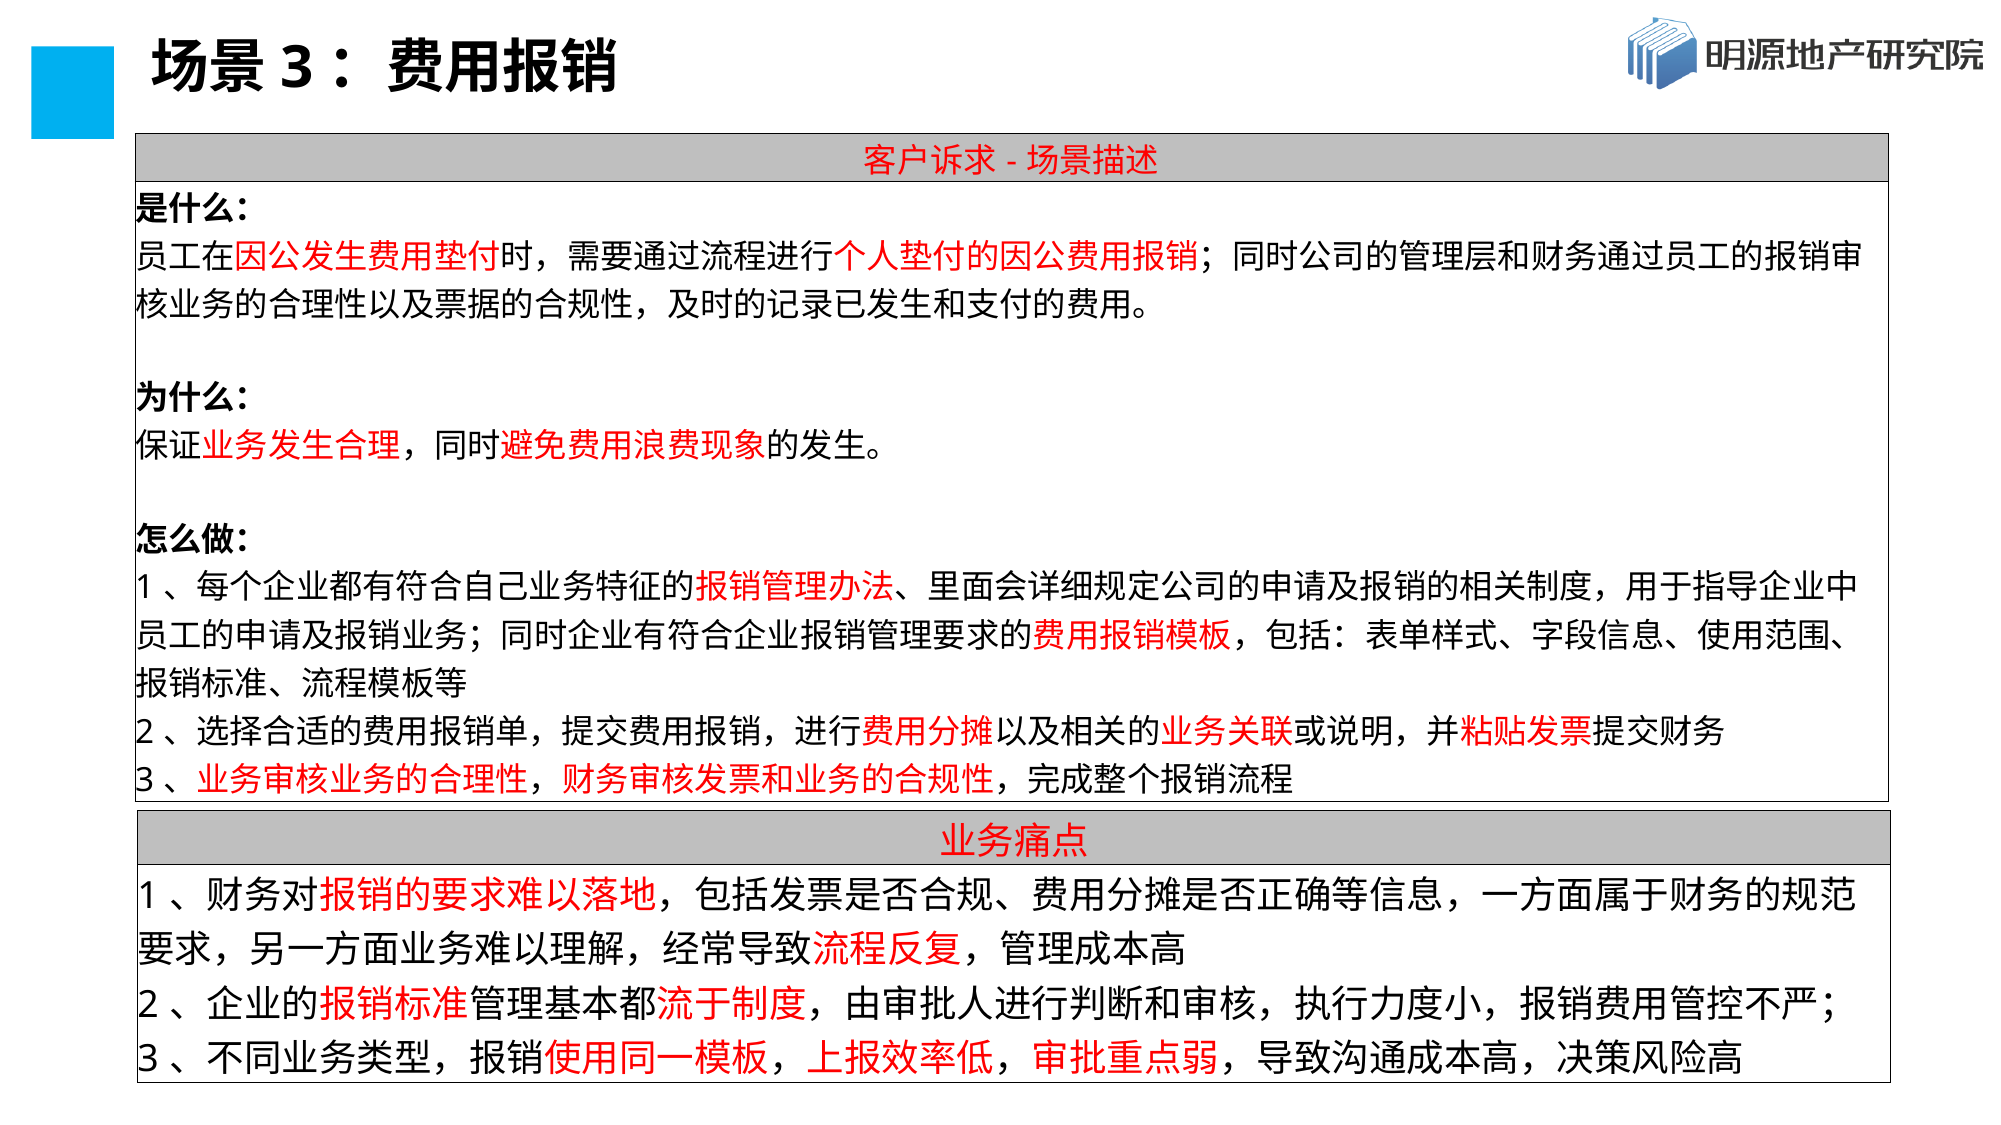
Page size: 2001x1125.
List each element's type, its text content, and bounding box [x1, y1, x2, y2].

picture [1623, 13, 1988, 93]
title 场景3：费用报销 [135, 22, 1861, 114]
table_header 业务痛点 [138, 811, 1890, 864]
table_cell 1、财务对报销的要求难以落地，包括发票是否合规、费用分摊是否正确等信息，一方面属于财务的规范要求，另一方面业务难以理解，经常导致流程反复，管理成本高 2、企业的报销标准管理基本都流于制度，由审批人进行判断和审核，执行力度小，报销费用管控不严； 3、不同业务类型，报销使用同一模板，上报效率低，审批重点弱，导致沟通成本高，决策风险高 [138, 865, 1890, 1082]
table_cell 是什么： 员工在因公发生费用垫付时，需要通过流程进行个人垫付的因公费用报销；同时公司的管理层和财务通过员工的报销审核业务的合理性以及票据的合规性，及时的记录已发生和支付的费用。 为什么： 保证业务发生合理，同时避免费用浪费现象的发生。 怎么做： 1、每个企业都有符合自己业务特征的报销管理办法、里面会详细规定公司的申请及报销的相关制度，用于指导企业中员工的申请及报销业务；同时企业有符合企业报销管理要求的费用报销模板，包括：表单样式、字段信息、使用范围、报销标准、流程模板等 2、选择合适的费用报销单，提交费用报销，进行费用分摊以及相关的业务关联或说明，并粘贴发票提交财务 3、业务审核业务的合理性，财务审核发票和业务的合规性，完成整个报销流程 [136, 182, 1888, 801]
table_header 客户诉求-场景描述 [136, 134, 1888, 181]
